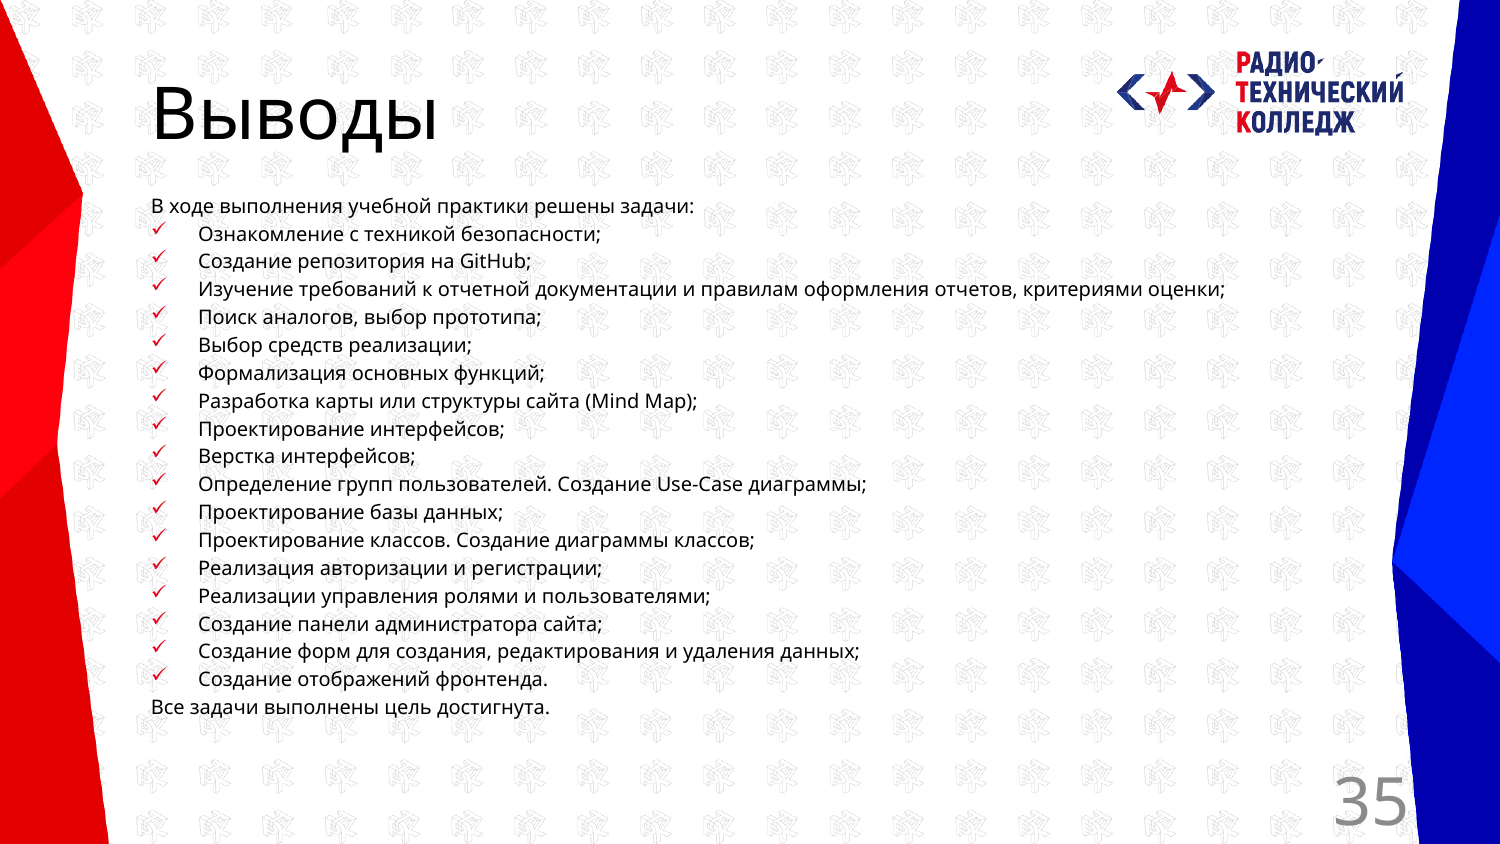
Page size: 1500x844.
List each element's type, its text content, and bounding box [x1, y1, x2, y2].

slide_number 35 [1074, 782, 1425, 827]
picture [0, 0, 1500, 844]
title Выводы [135, 59, 1474, 162]
list В ходе выполнения учебной практики решены задачи: Ознакомление с техникой безопасности; Создание репозитория на GitHub; Изучение требований к отчетной документации и правилам оформления отчетов, критериями оценки; Поиск аналогов, выбор прототипа; Выбор средств реализации; Формализация основных функций; Разработка карты или структуры сайта (Mind Map); Проектирование интерфейсов; Верстка интерфейсов; Определение групп пользователей. Создание Use-Case диаграммы; Проектирование базы данных; Проектирование классов. Создание диаграммы классов; Реализация авторизации и регистрации; Реализации управления ролями и пользователями; Создание панели администратора сайта; Создание форм для создания, редактирования и удаления данных; Создание отображений фронтенда. Все задачи выполнены цель достигнута. [135, 185, 1376, 740]
